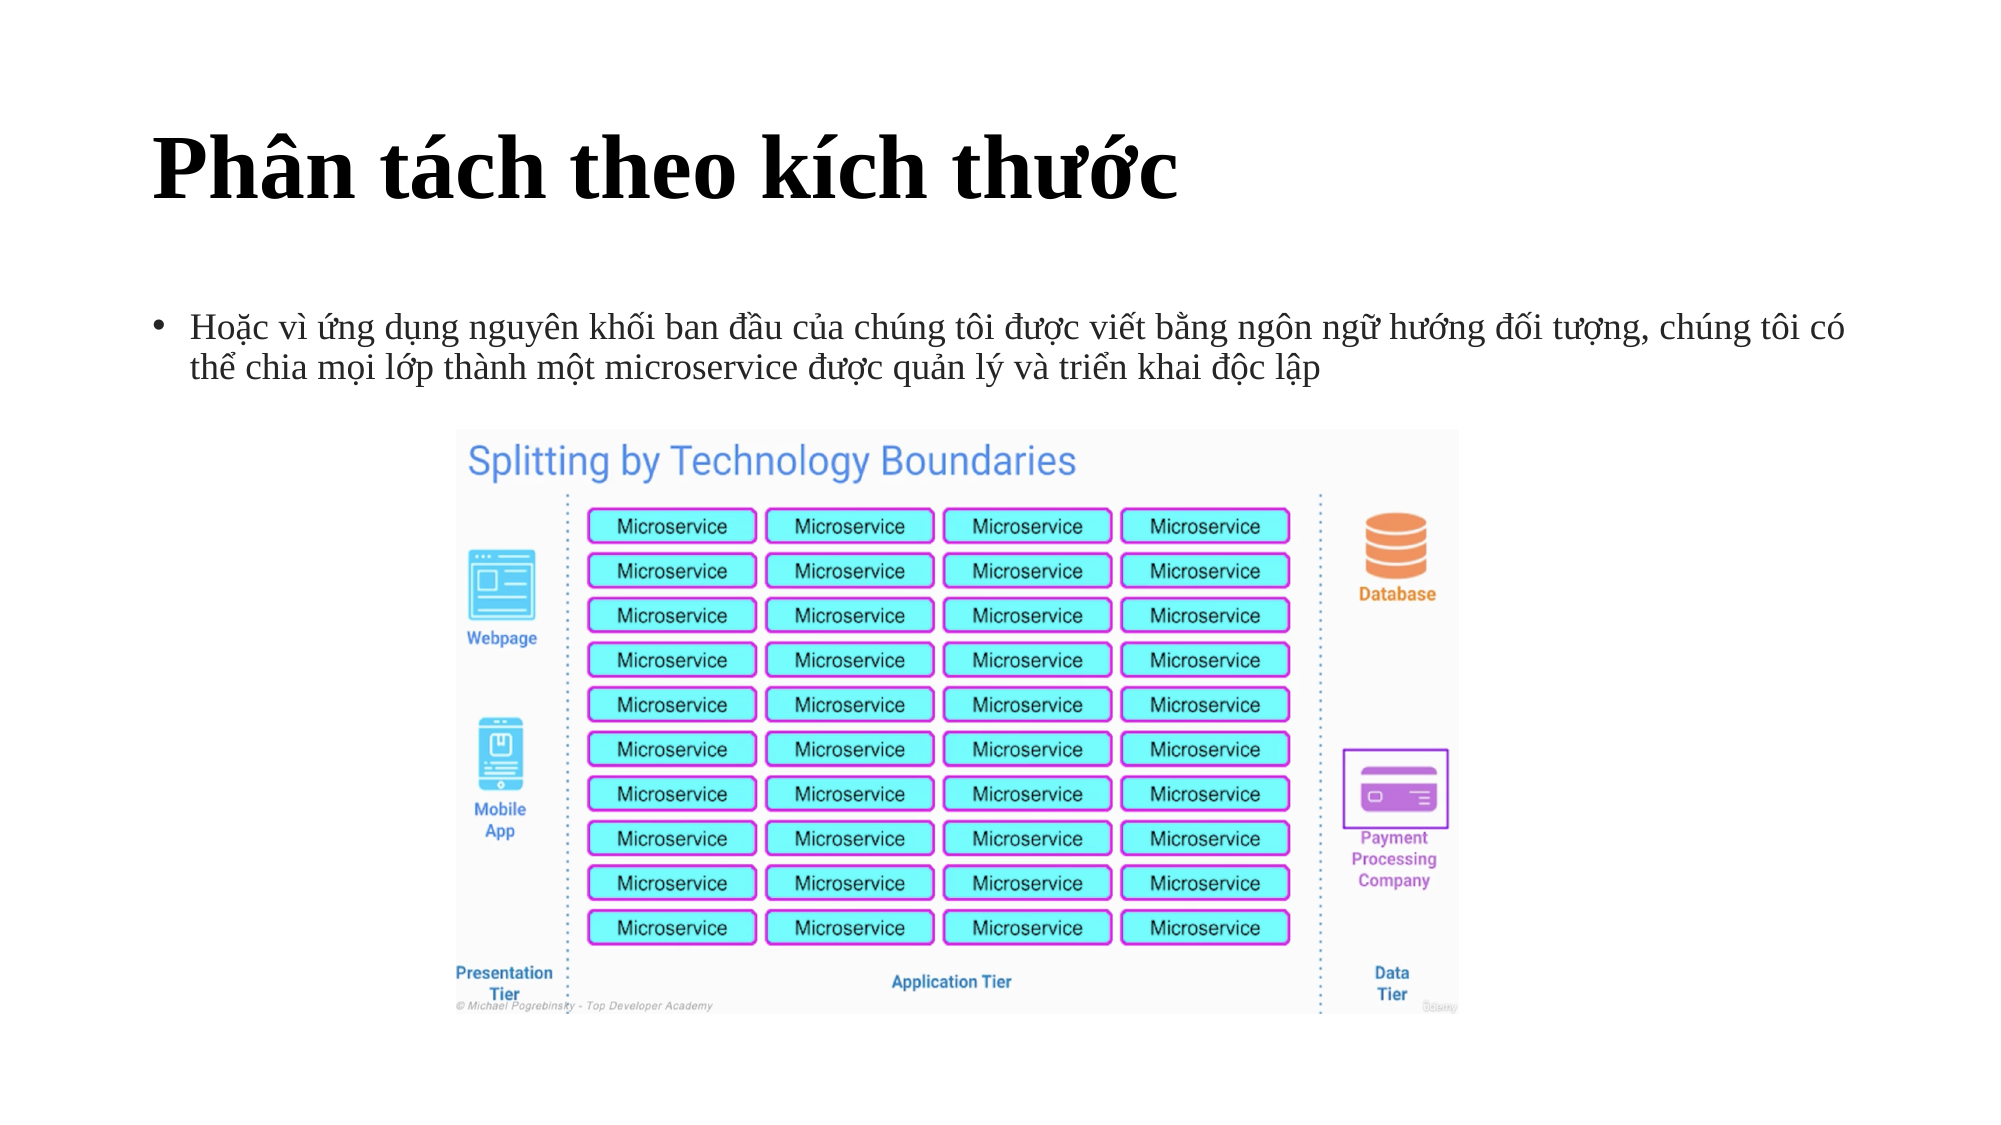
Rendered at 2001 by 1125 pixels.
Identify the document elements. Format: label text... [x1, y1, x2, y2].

title Phân tách theo kích thước [137, 59, 1863, 278]
picture [456, 429, 1459, 1014]
list Hoặc vì ứng dụng nguyên khối ban đầu của chúng tôi được viết bằng ngôn ngữ hướng đối tượng, chúng tôi có thể chia mọi lớp thành một microservice được quản lý và triển khai độc lập [137, 299, 1863, 1014]
